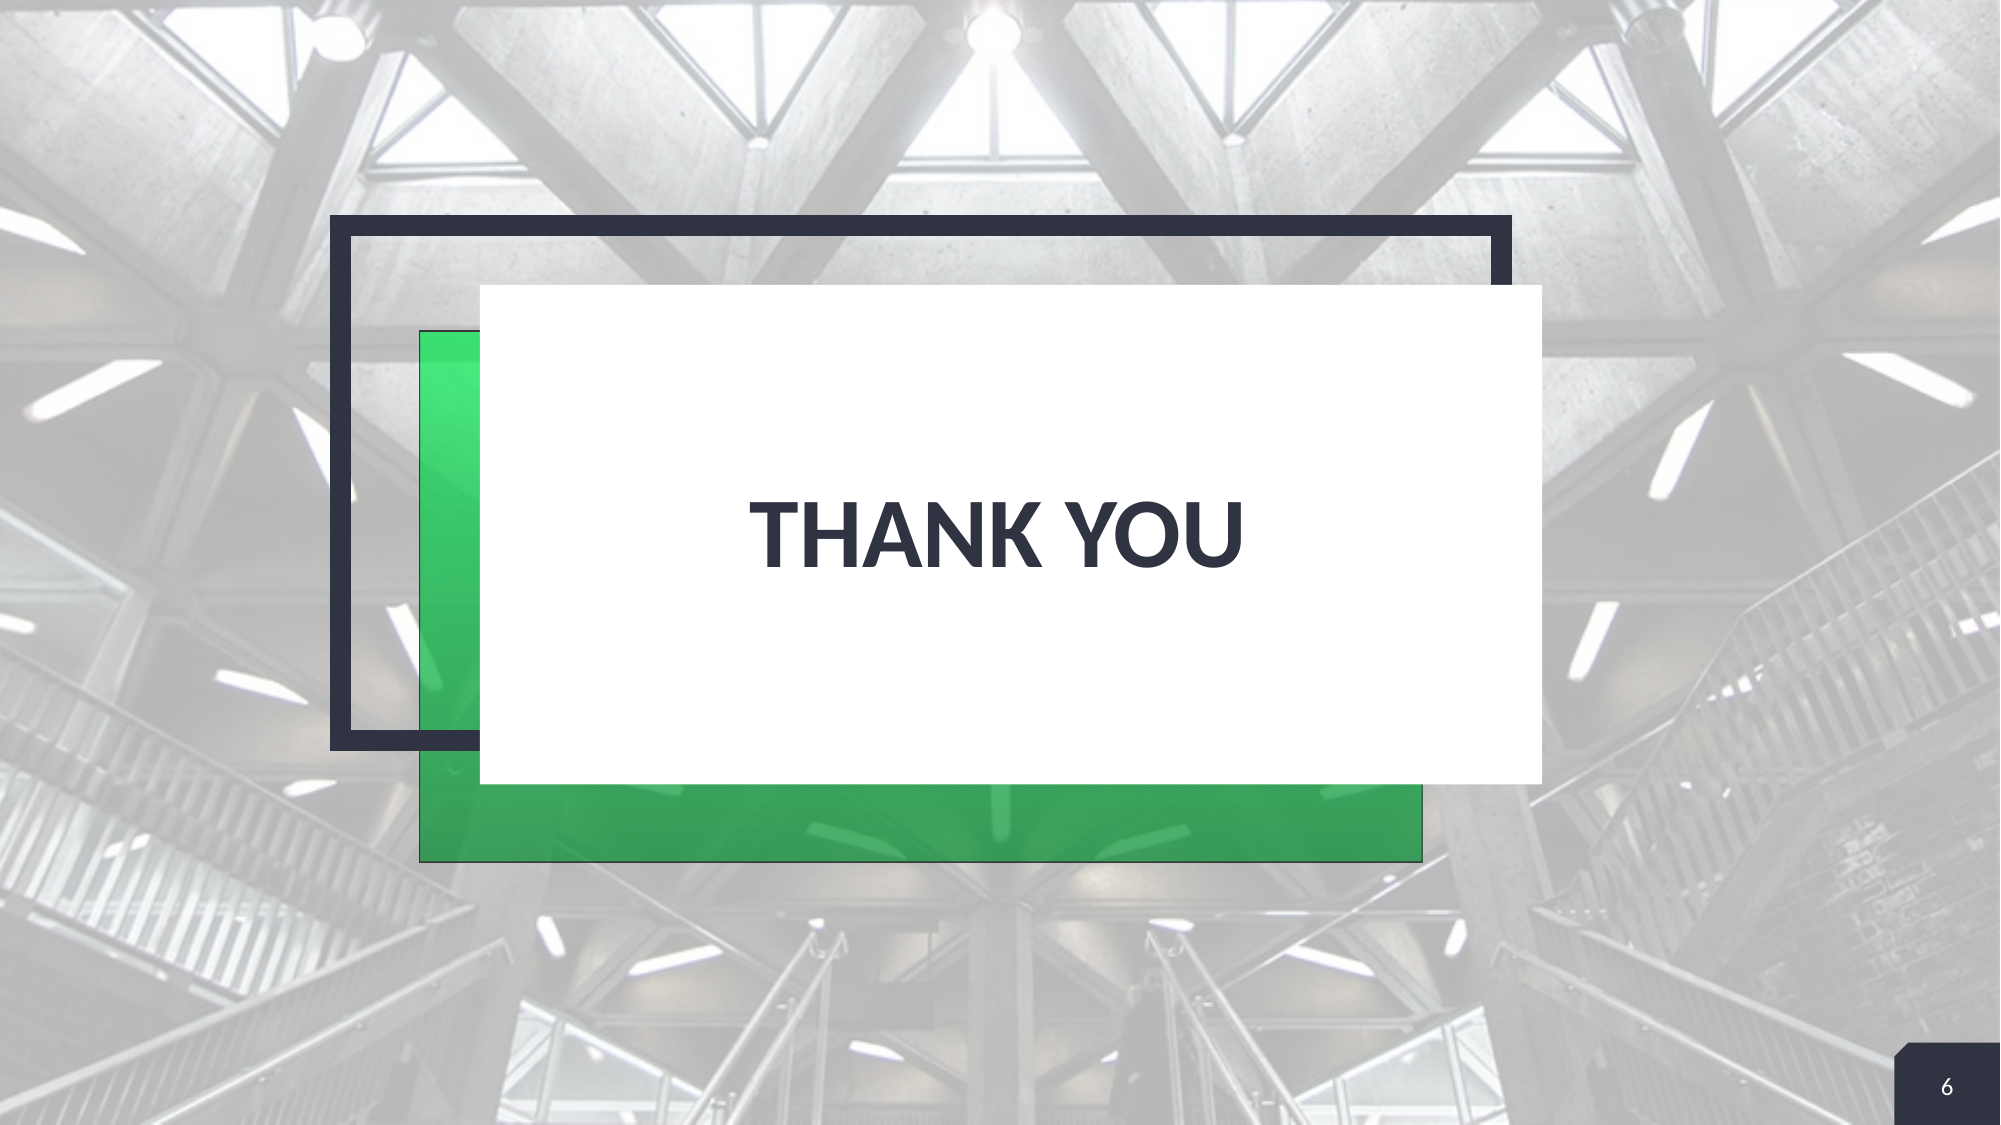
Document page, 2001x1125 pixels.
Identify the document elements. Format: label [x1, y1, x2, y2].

text_box [340, 225, 1543, 863]
picture [0, 0, 2000, 1125]
